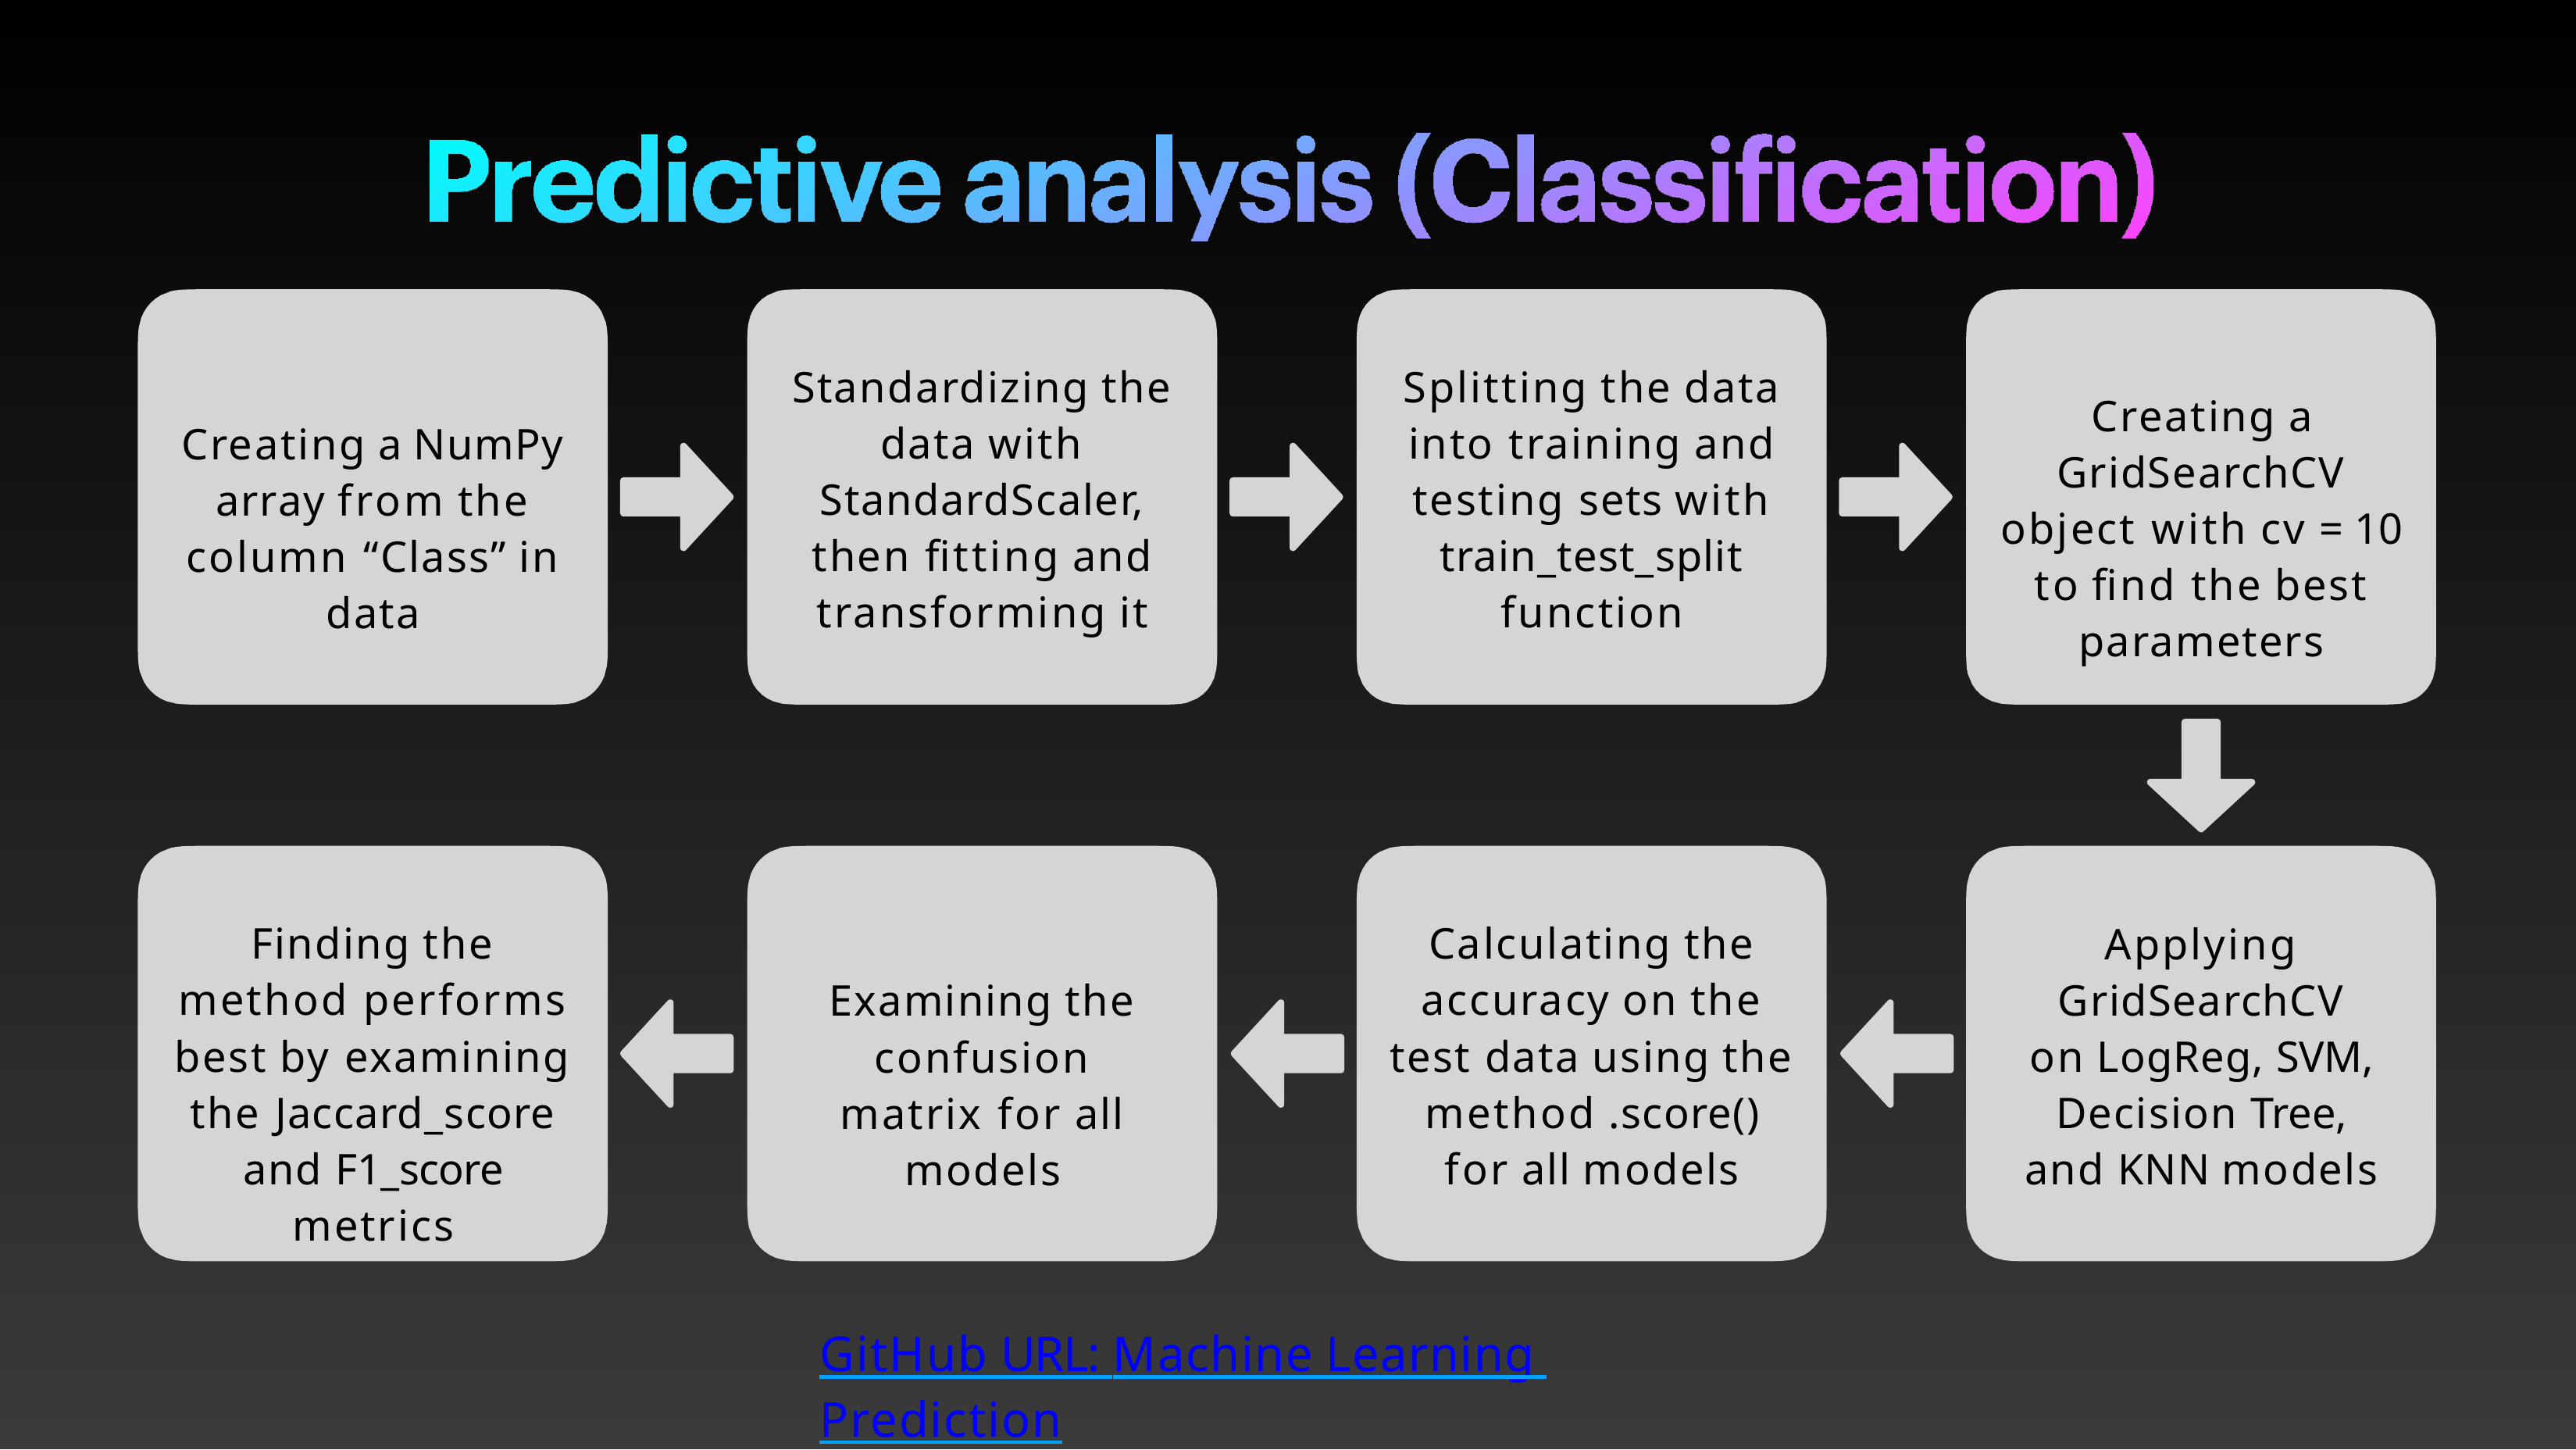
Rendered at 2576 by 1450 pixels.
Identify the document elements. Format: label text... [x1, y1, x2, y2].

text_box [1839, 998, 1954, 1109]
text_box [1229, 442, 1343, 552]
text_box GitHub URL: Machine Learning Prediction [818, 1321, 1758, 1450]
text_box Splitting the data into training and testing sets with train_test_split function [1368, 353, 1815, 637]
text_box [1230, 998, 1345, 1109]
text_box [2146, 718, 2256, 833]
text_box Finding the method performs best by examining the Jaccard_score and F1_score metrics [171, 909, 575, 1250]
text_box Applying GridSearchCV on LogReg, SVM, Decision Tree, and KNN models [2010, 909, 2392, 1194]
text_box [1356, 289, 1827, 705]
text_box [137, 289, 608, 705]
picture [0, 0, 2576, 1449]
text_box Creating a NumPy array from the column “Class” in data [144, 410, 601, 638]
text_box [619, 442, 734, 552]
text_box [137, 845, 608, 1262]
text_box [1966, 845, 2436, 1262]
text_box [1839, 442, 1953, 552]
text_box [747, 845, 1218, 1262]
text_box [1356, 845, 1827, 1262]
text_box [619, 998, 734, 1109]
text_box Creating a GridSearchCV object with cv = 10 to find the best parameters [1982, 381, 2420, 666]
text_box [1966, 289, 2436, 705]
text_box [747, 289, 1218, 705]
text_box Examining the confusion matrix for all models [808, 966, 1157, 1194]
text_box Standardizing the data with StandardScaler, then fitting and transforming it [765, 353, 1200, 637]
text_box Calculating the accuracy on the test data using the method .score() for all models [1382, 909, 1801, 1194]
